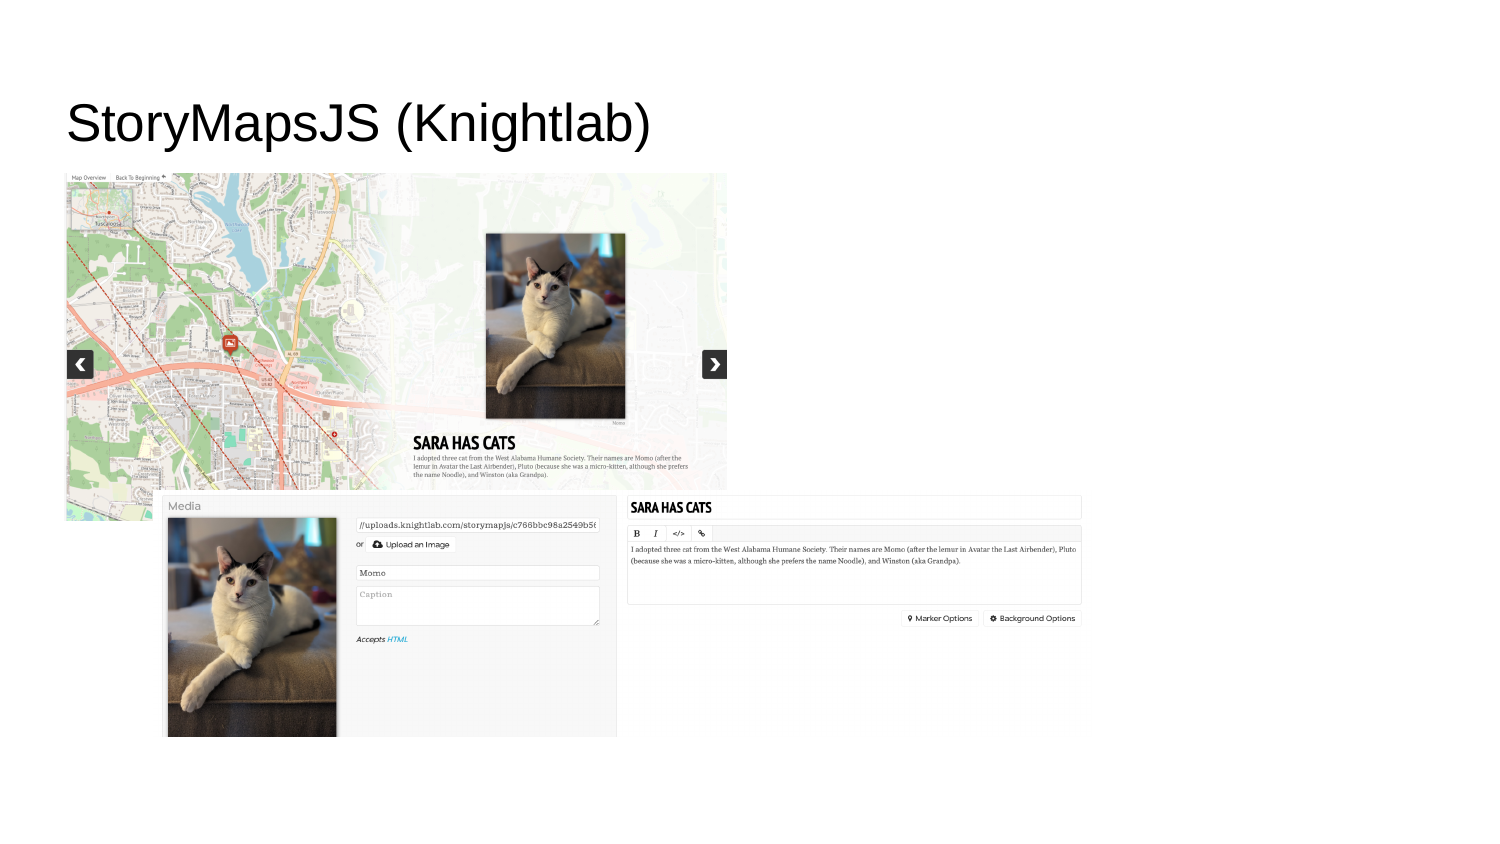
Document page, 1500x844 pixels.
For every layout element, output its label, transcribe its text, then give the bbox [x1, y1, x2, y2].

picture [64, 173, 1092, 738]
title StoryMapsJS (Knightlab) [51, 72, 1449, 167]
